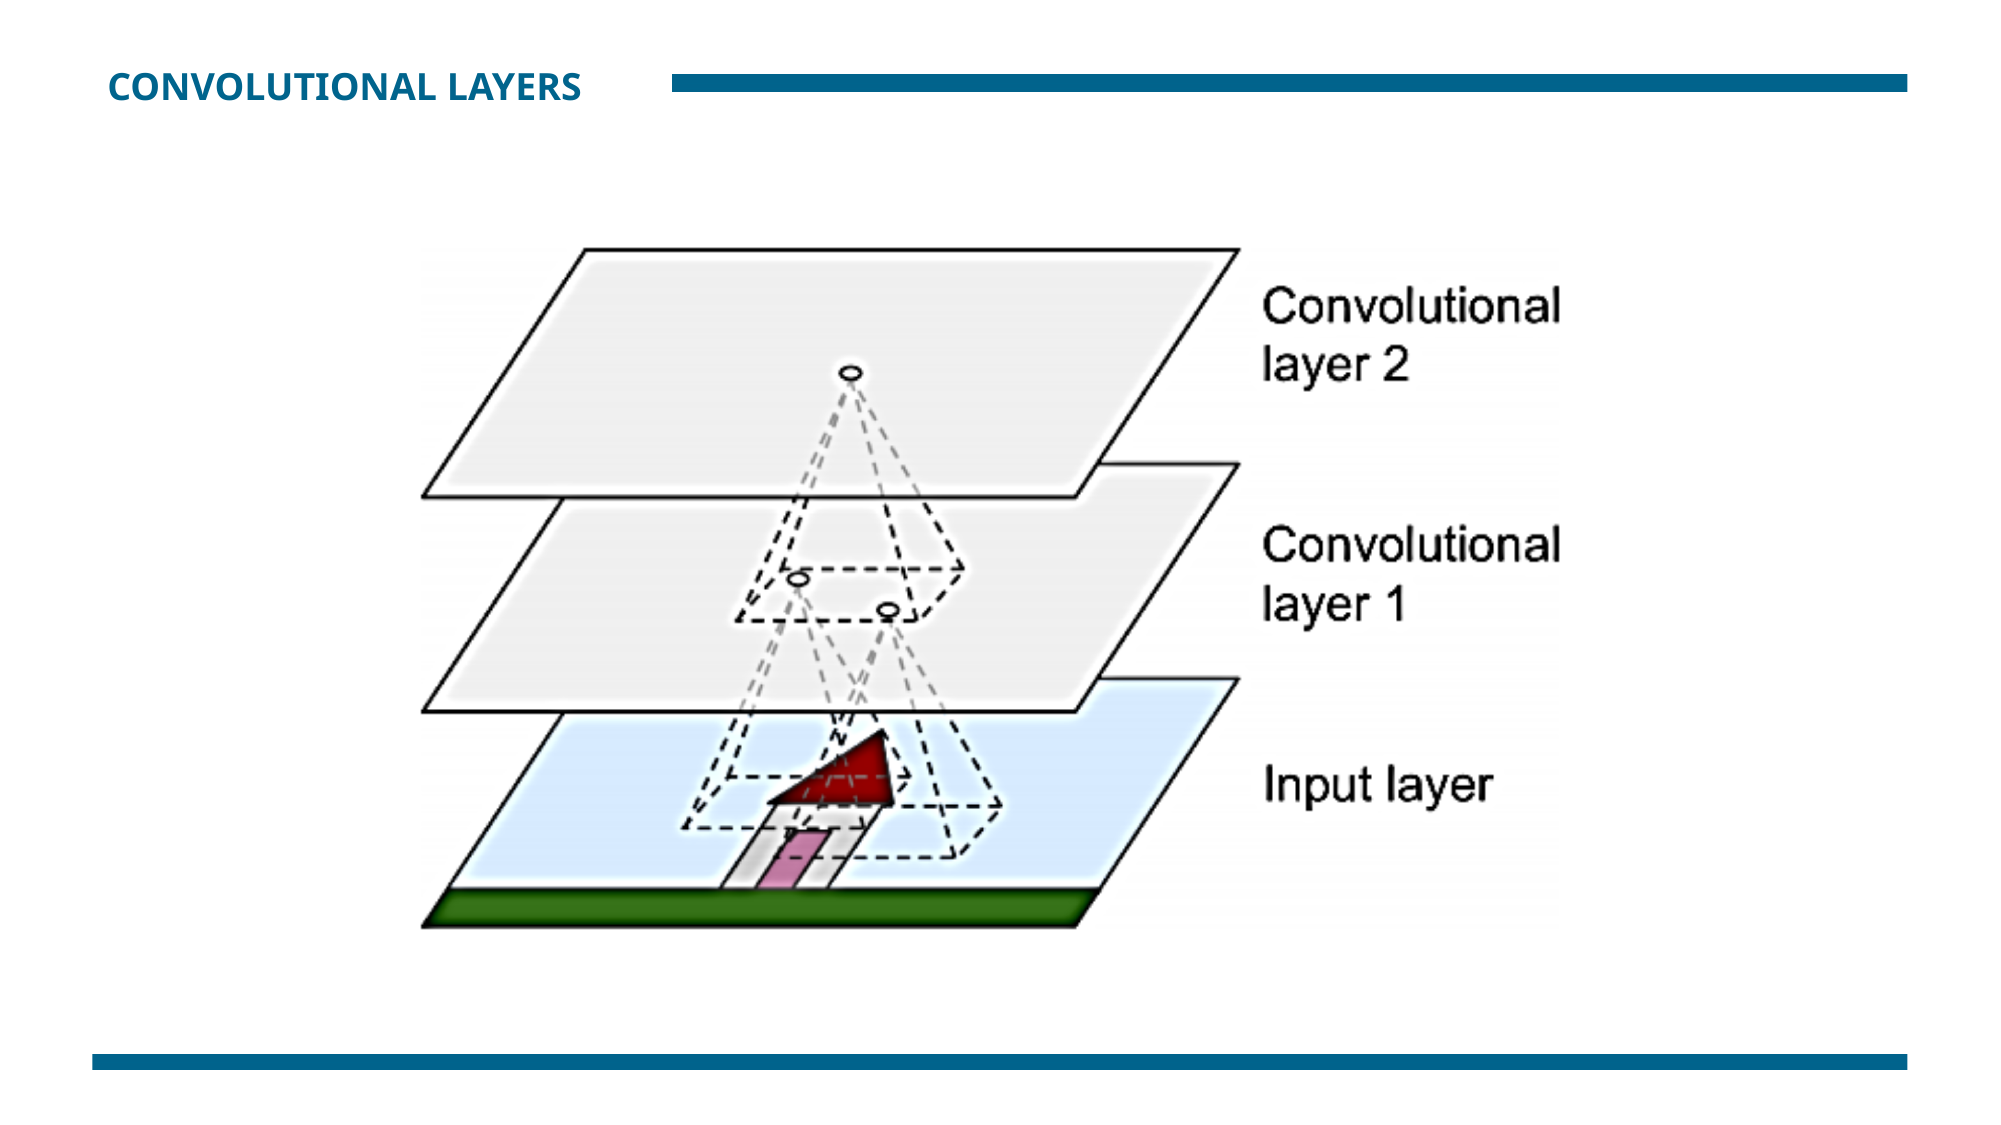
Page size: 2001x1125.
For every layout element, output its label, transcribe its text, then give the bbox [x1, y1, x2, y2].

text_box CONVOLUTIONAL LAYERS [92, 55, 1123, 115]
picture [375, 201, 1625, 966]
